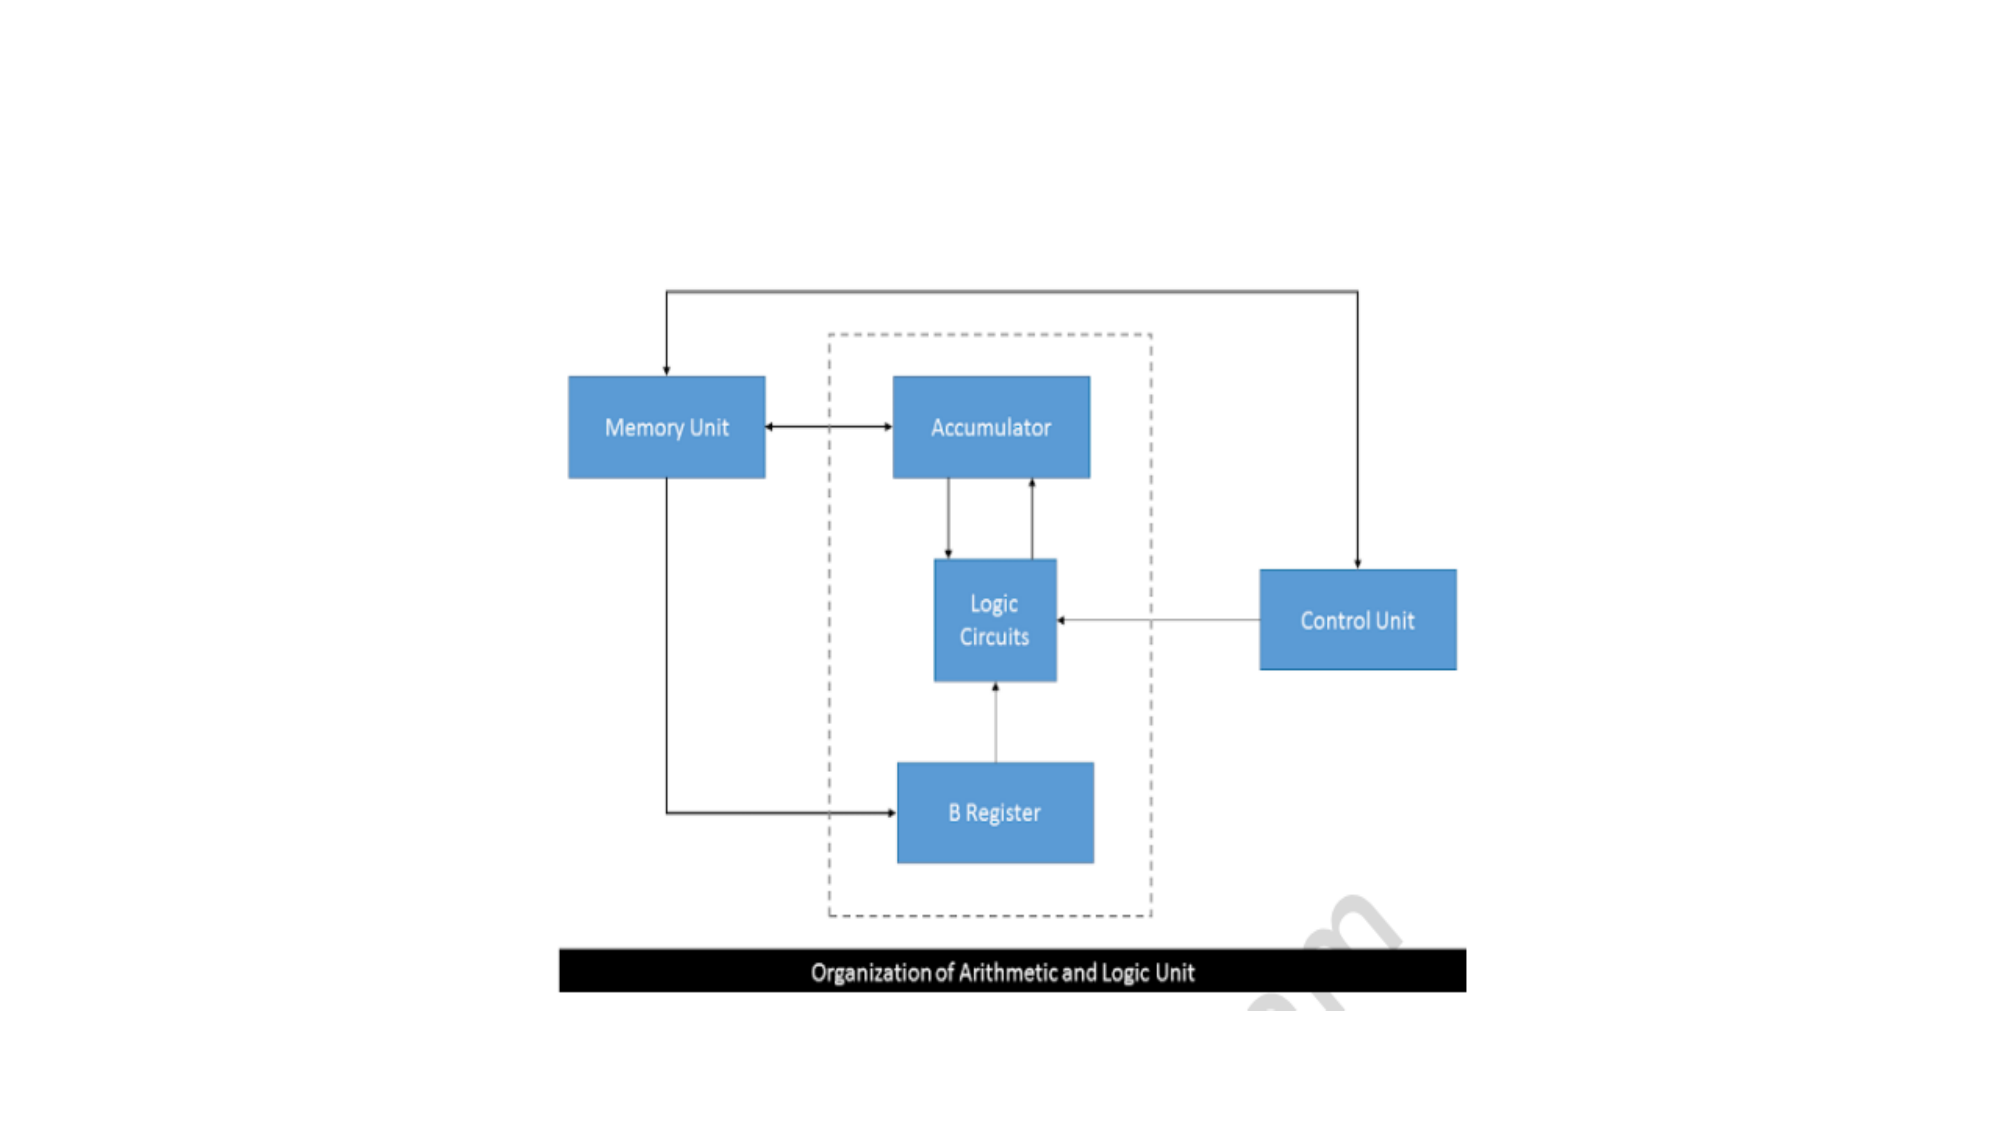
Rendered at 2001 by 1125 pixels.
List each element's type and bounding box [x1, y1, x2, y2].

list [366, 176, 1634, 1012]
